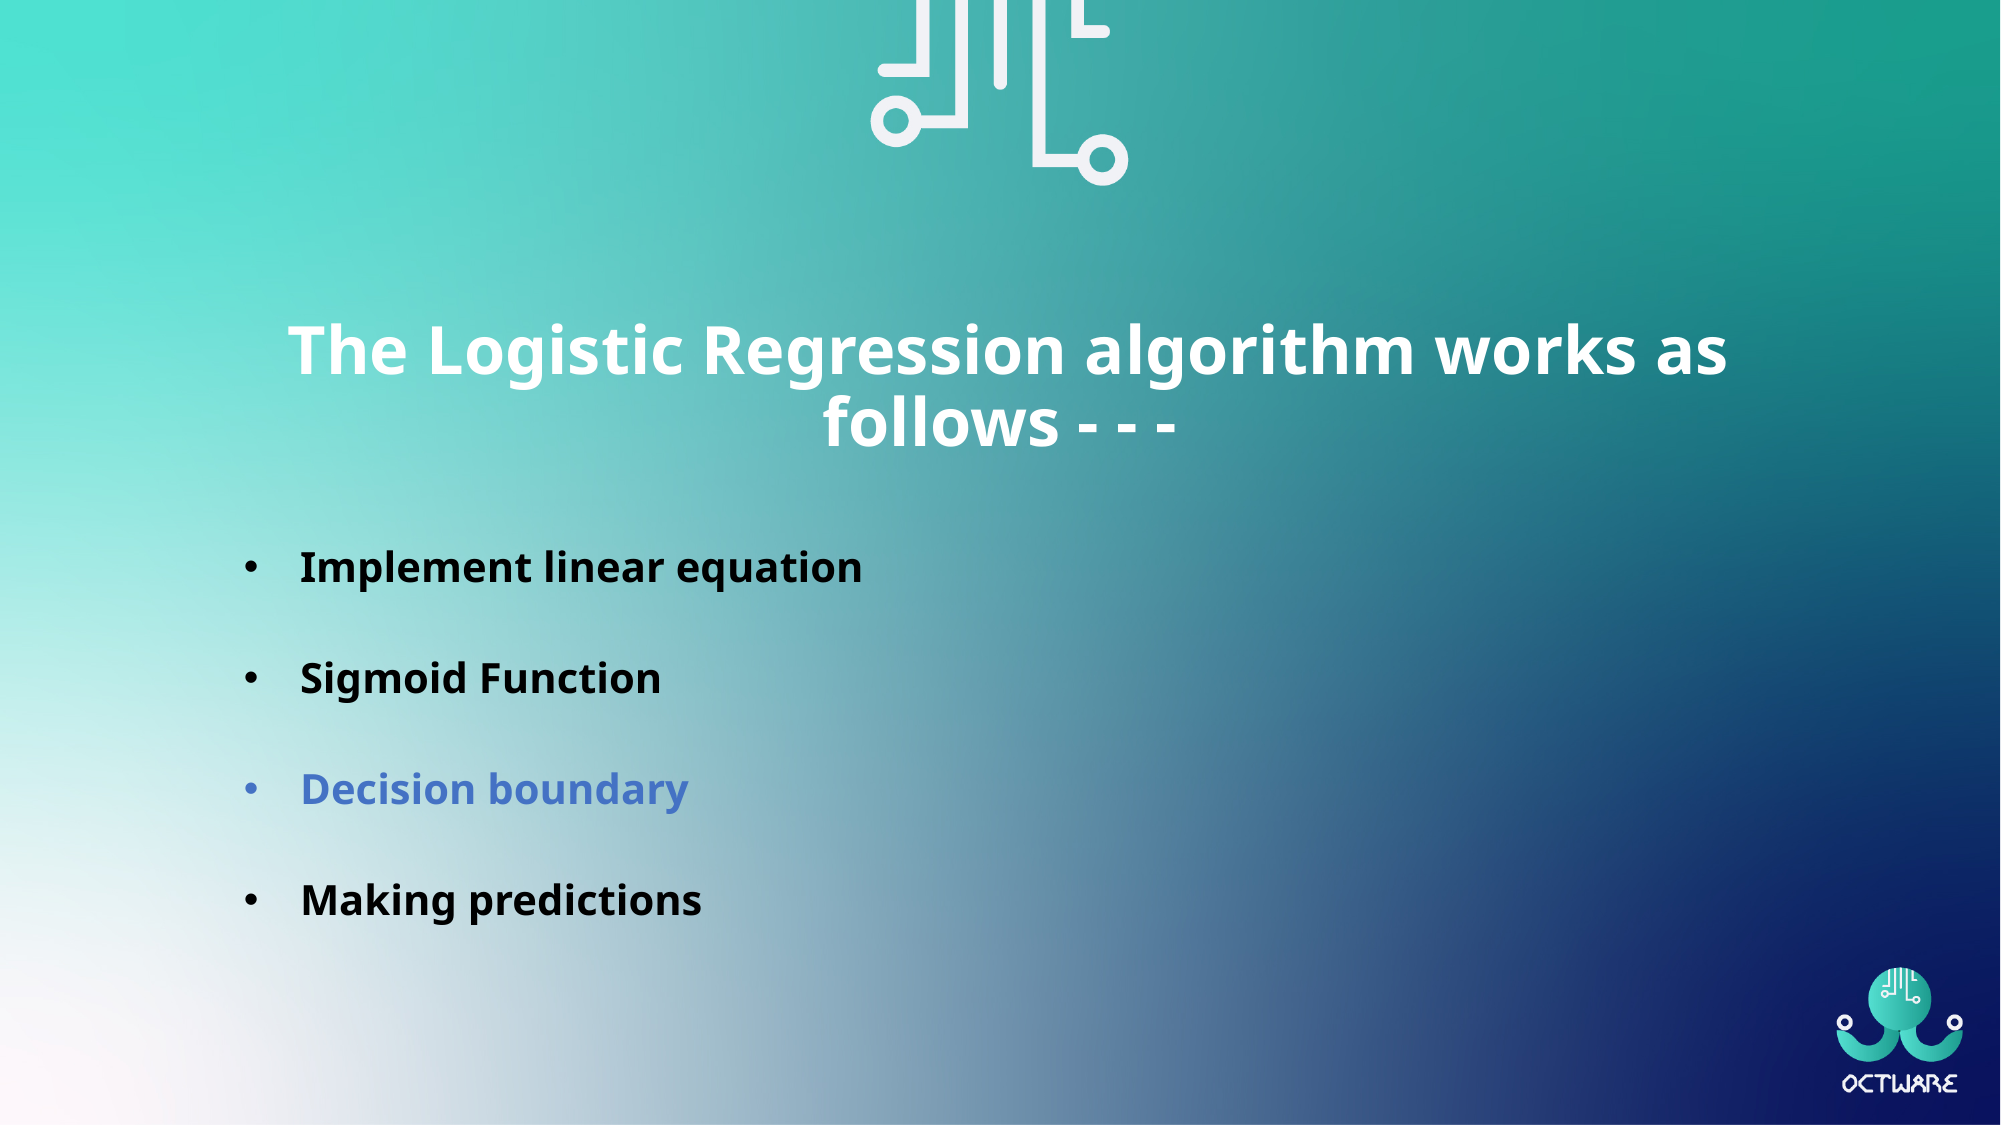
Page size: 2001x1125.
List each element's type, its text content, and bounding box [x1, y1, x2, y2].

subtitle The Logistic Regression algorithm works as follows - - - Implement linear equation Sigmoid Function Decision boundary Making predictions [153, 309, 1847, 988]
picture [0, 0, 2001, 1125]
